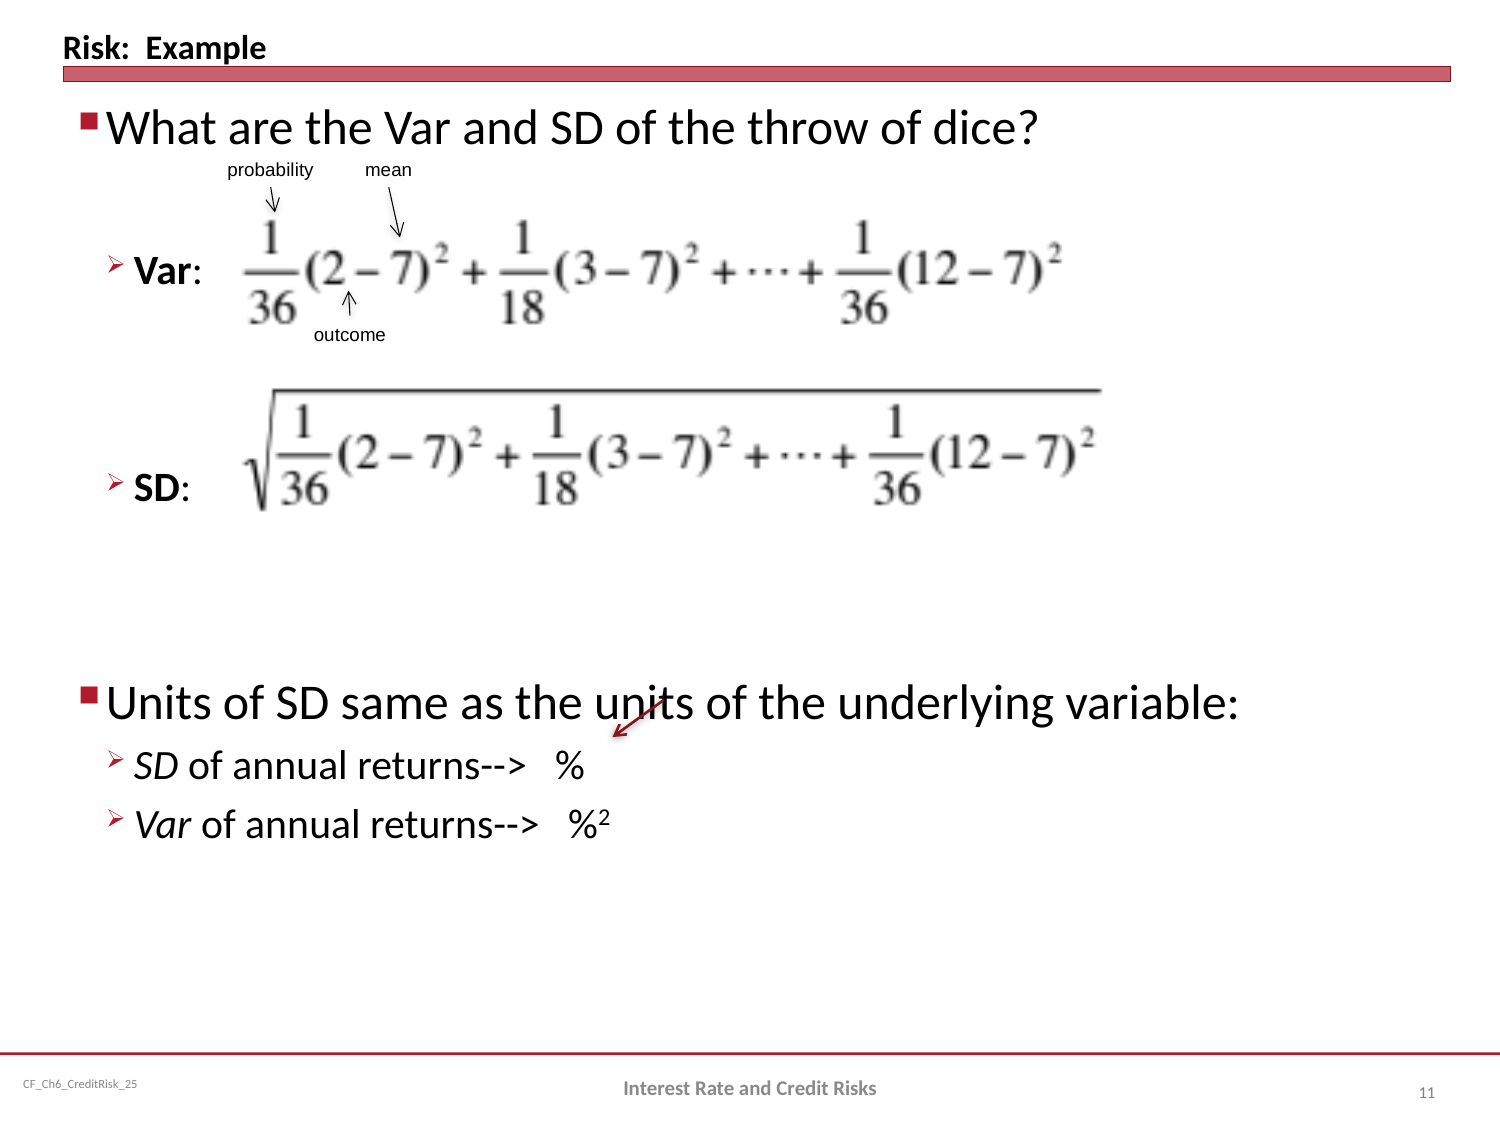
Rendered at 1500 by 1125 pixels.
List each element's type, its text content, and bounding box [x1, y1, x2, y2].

text_box mean [350, 149, 428, 188]
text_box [270, 187, 276, 213]
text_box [237, 387, 1103, 513]
slide_number 11 [1375, 1061, 1451, 1122]
footer Interest Rate and Credit Risks [512, 1056, 988, 1117]
text_box probability [212, 149, 329, 188]
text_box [612, 699, 665, 738]
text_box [237, 212, 1063, 326]
list What are the Var and SD of the throw of dice? Var: SD: Units of SD same as the units of the underlying variable: SD of annual returns--> % Var of annual returns--> %2 [63, 87, 1451, 1041]
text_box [388, 187, 401, 238]
title Risk: Example [62, 6, 1451, 67]
text_box outcome [298, 335, 401, 353]
